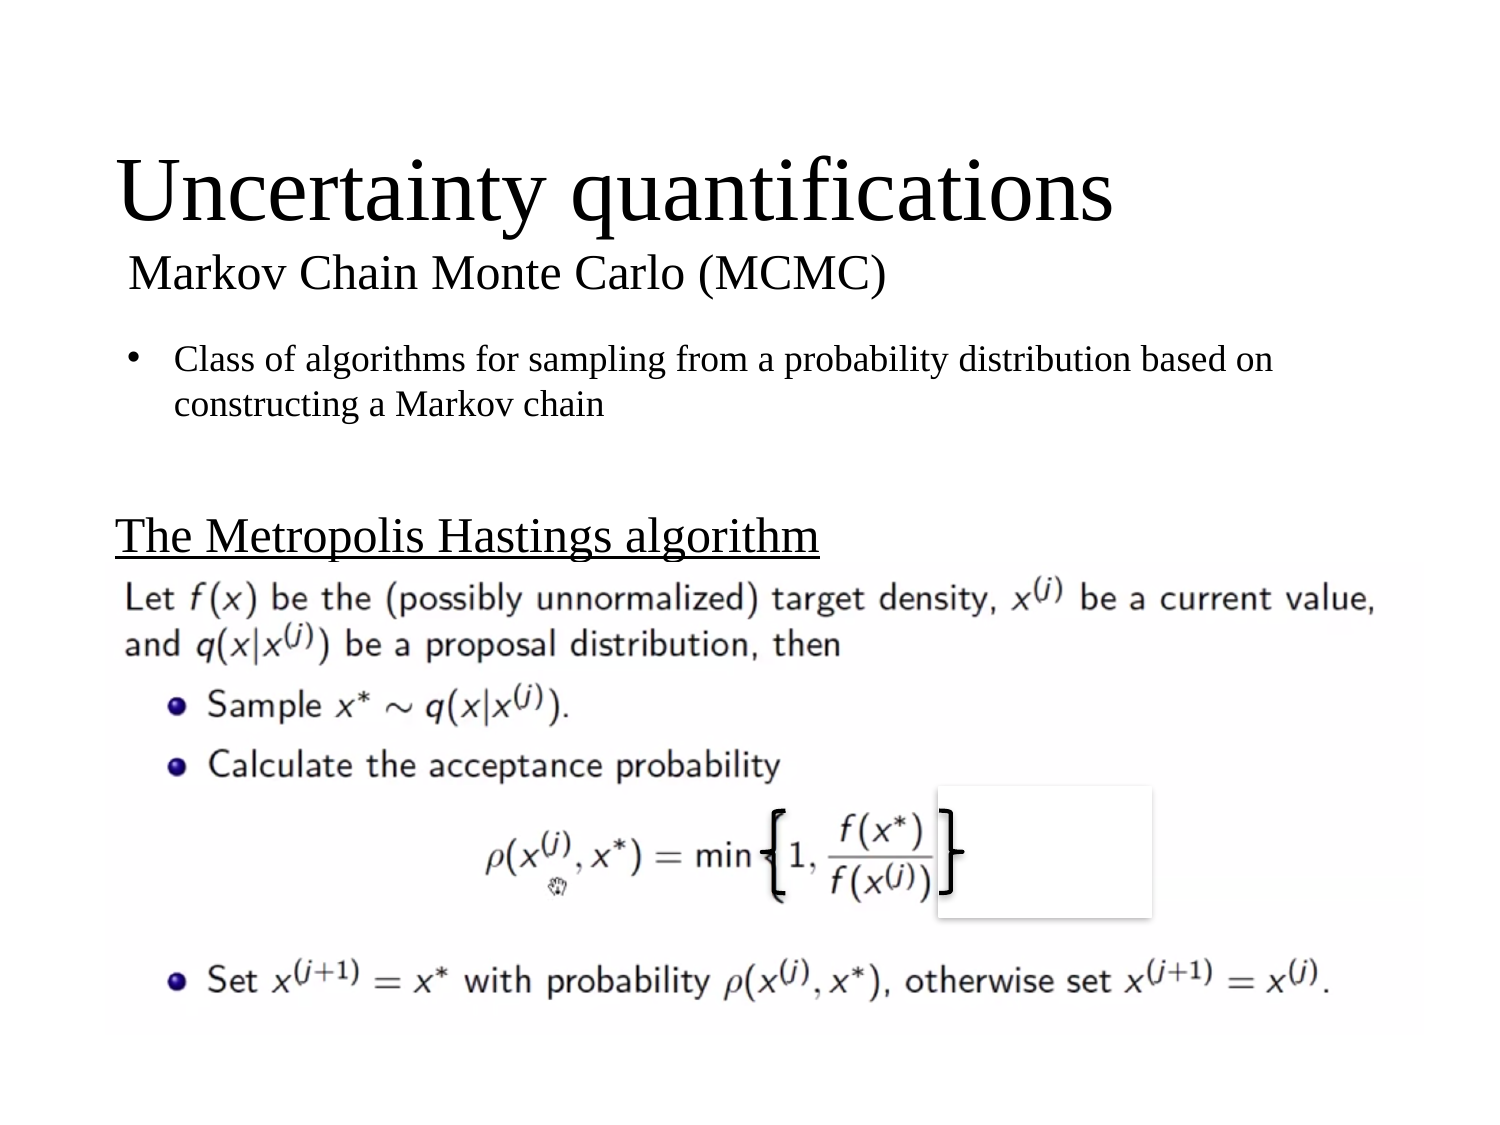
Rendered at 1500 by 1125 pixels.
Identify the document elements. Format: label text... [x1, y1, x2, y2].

text_box The Metropolis Hastings algorithm [100, 495, 1282, 566]
text_box Markov Chain Monte Carlo (MCMC) [100, 231, 1282, 307]
text_box Class of algorithms for sampling from a probability distribution based on constructing a Markov chain [112, 326, 1341, 476]
title Uncertainty quantifications [100, 90, 1376, 278]
picture [105, 562, 1424, 1036]
